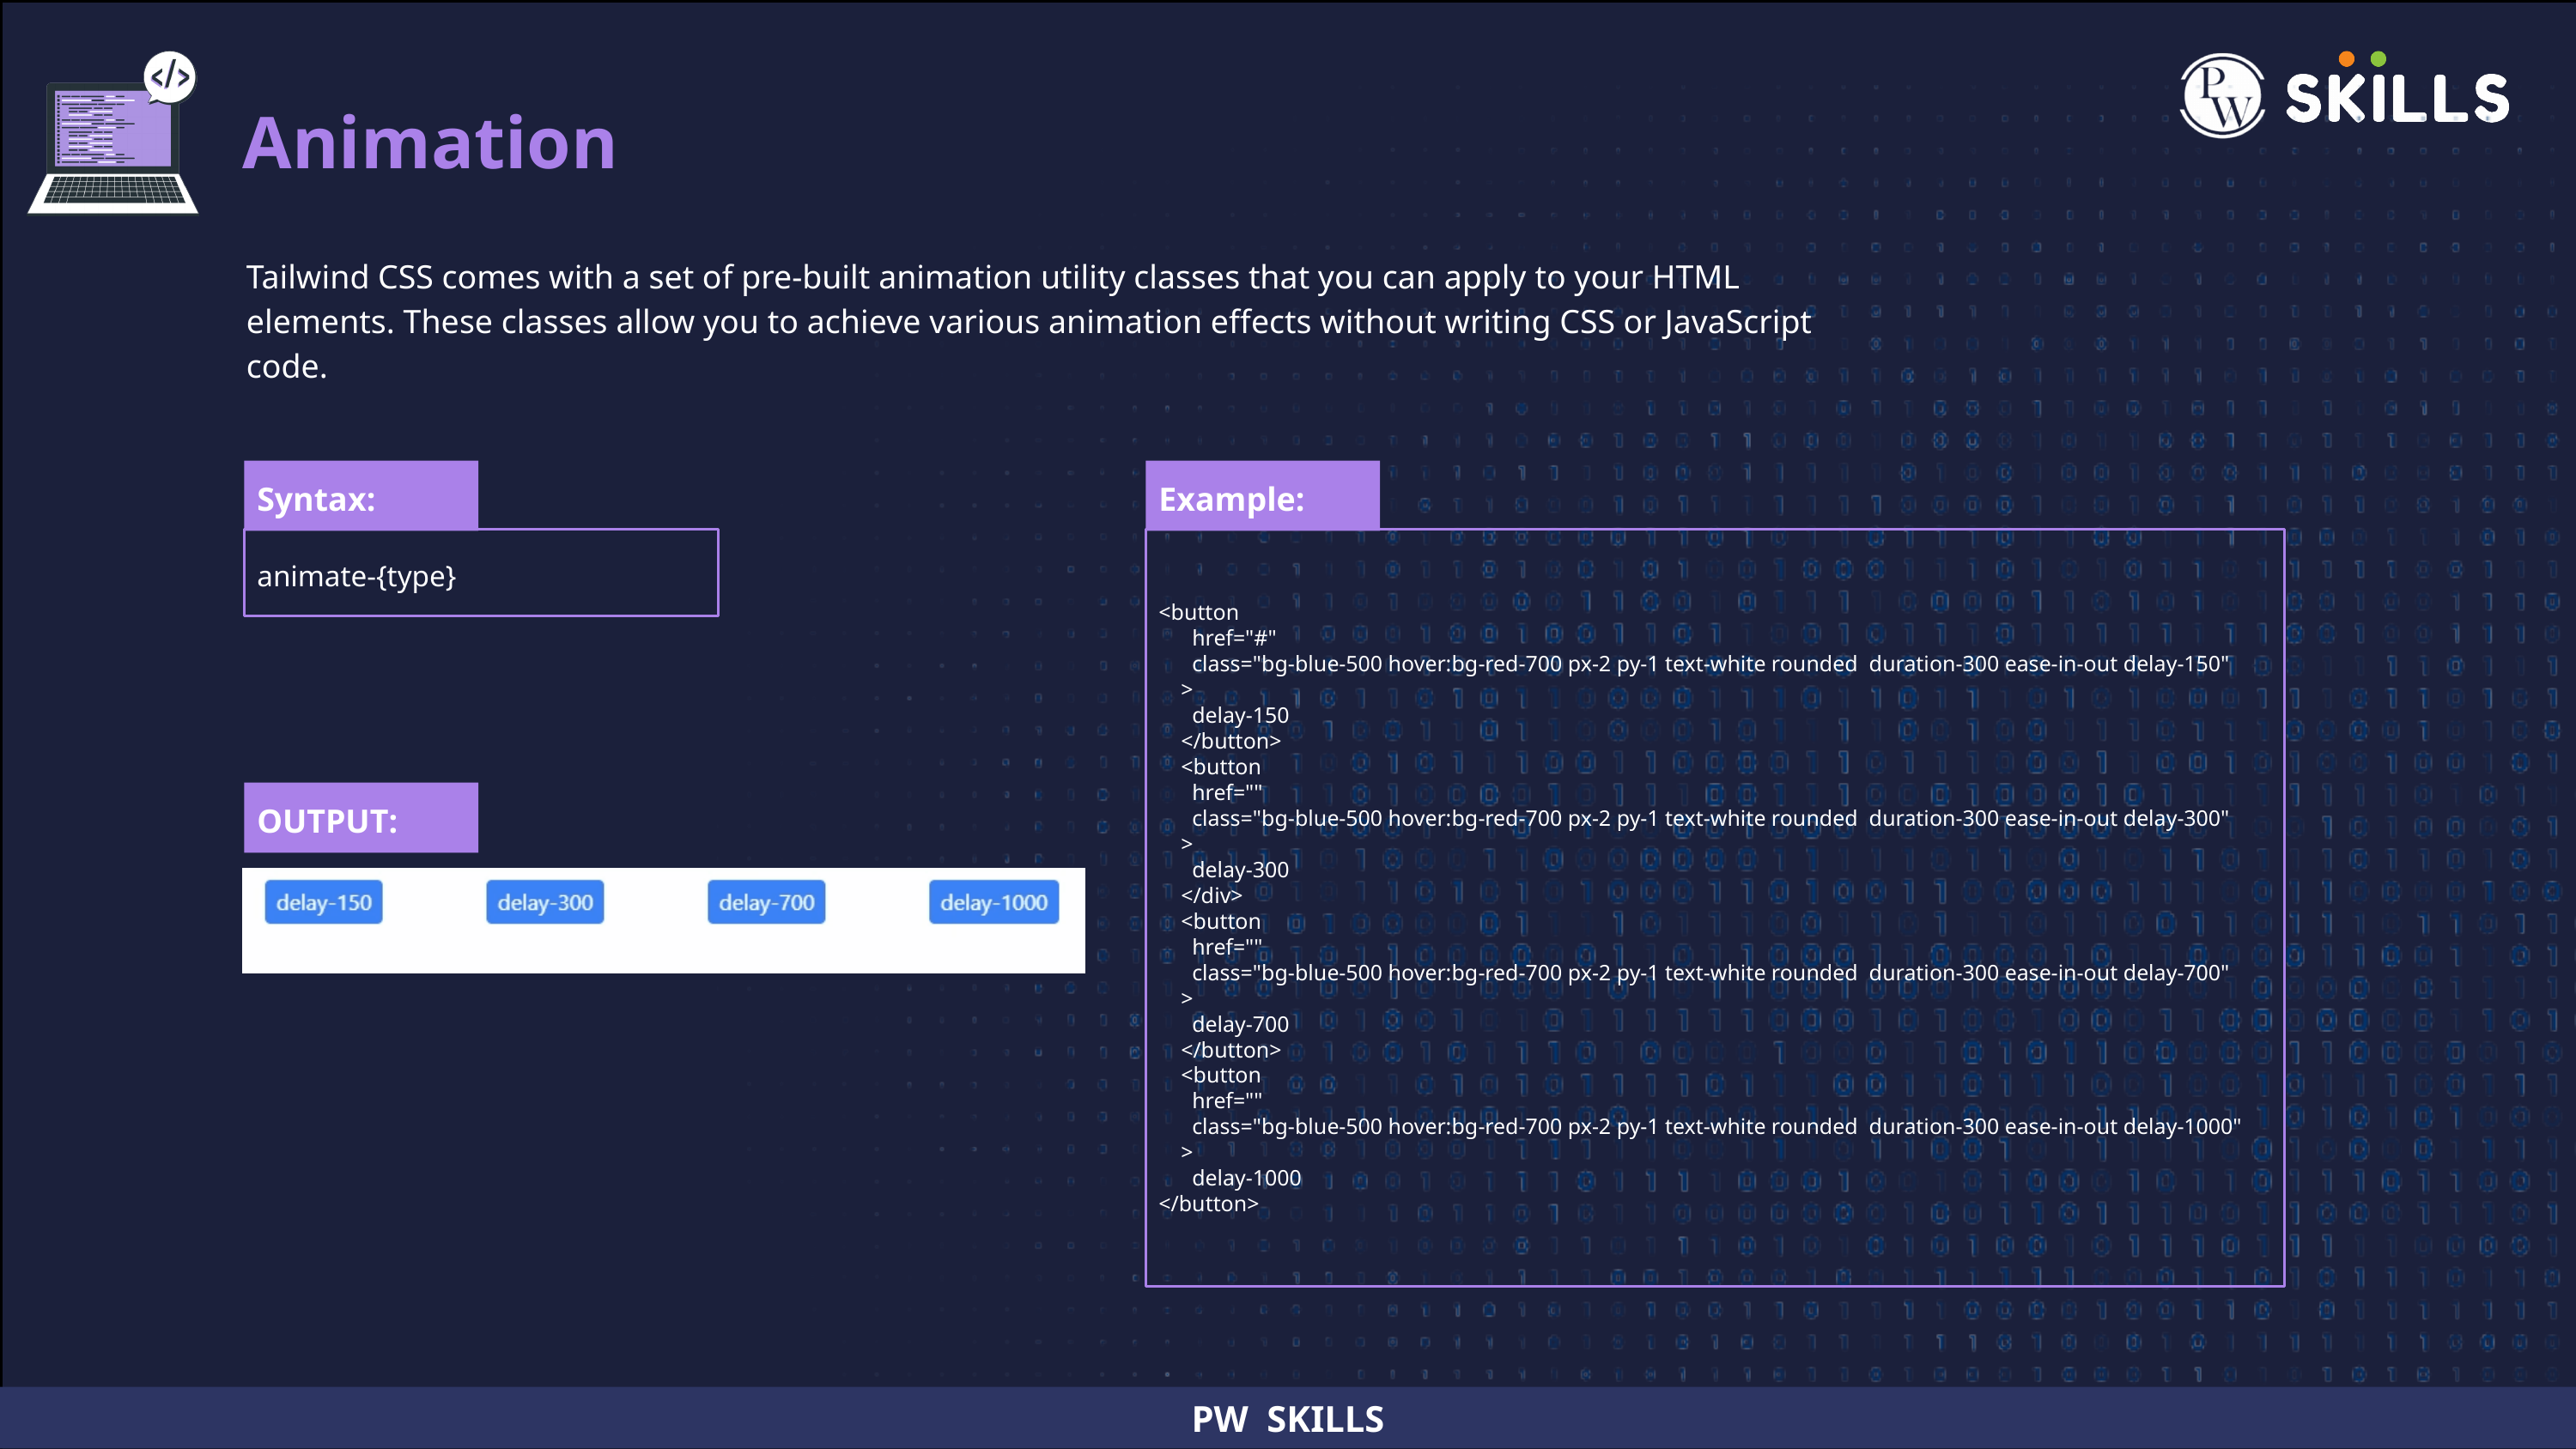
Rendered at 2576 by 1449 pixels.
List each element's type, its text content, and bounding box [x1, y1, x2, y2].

picture [27, 51, 199, 217]
text_box Example: [1145, 460, 1381, 531]
picture [242, 0, 2576, 1385]
text_box animate-{type} [244, 529, 719, 616]
text_box <button href="#" class="bg-blue-500 hover:bg-red-700 px-2 py-1 text-white rounded duration-300 ease-in-out delay-150" > delay-150 </button> <button href="" class="bg-blue-500 hover:bg-red-700 px-2 py-1 text-white rounded duration-300 ease-in-out delay-300" > delay-300 </div> <button href="" class="bg-blue-500 hover:bg-red-700 px-2 py-1 text-white rounded duration-300 ease-in-out delay-700" > delay-700 </button> <button href="" class="bg-blue-500 hover:bg-red-700 px-2 py-1 text-white rounded duration-300 ease-in-out delay-1000" > delay-1000 </button> [1145, 529, 2285, 1287]
text_box Animation [242, 97, 2192, 184]
text_box Tailwind CSS comes with a set of pre-built animation utility classes that you can apply to your HTML elements. These classes allow you to achieve various animation effects without writing CSS or JavaScript code. [233, 238, 1882, 397]
text_box Syntax: [244, 460, 479, 531]
text_box OUTPUT: [244, 782, 479, 853]
